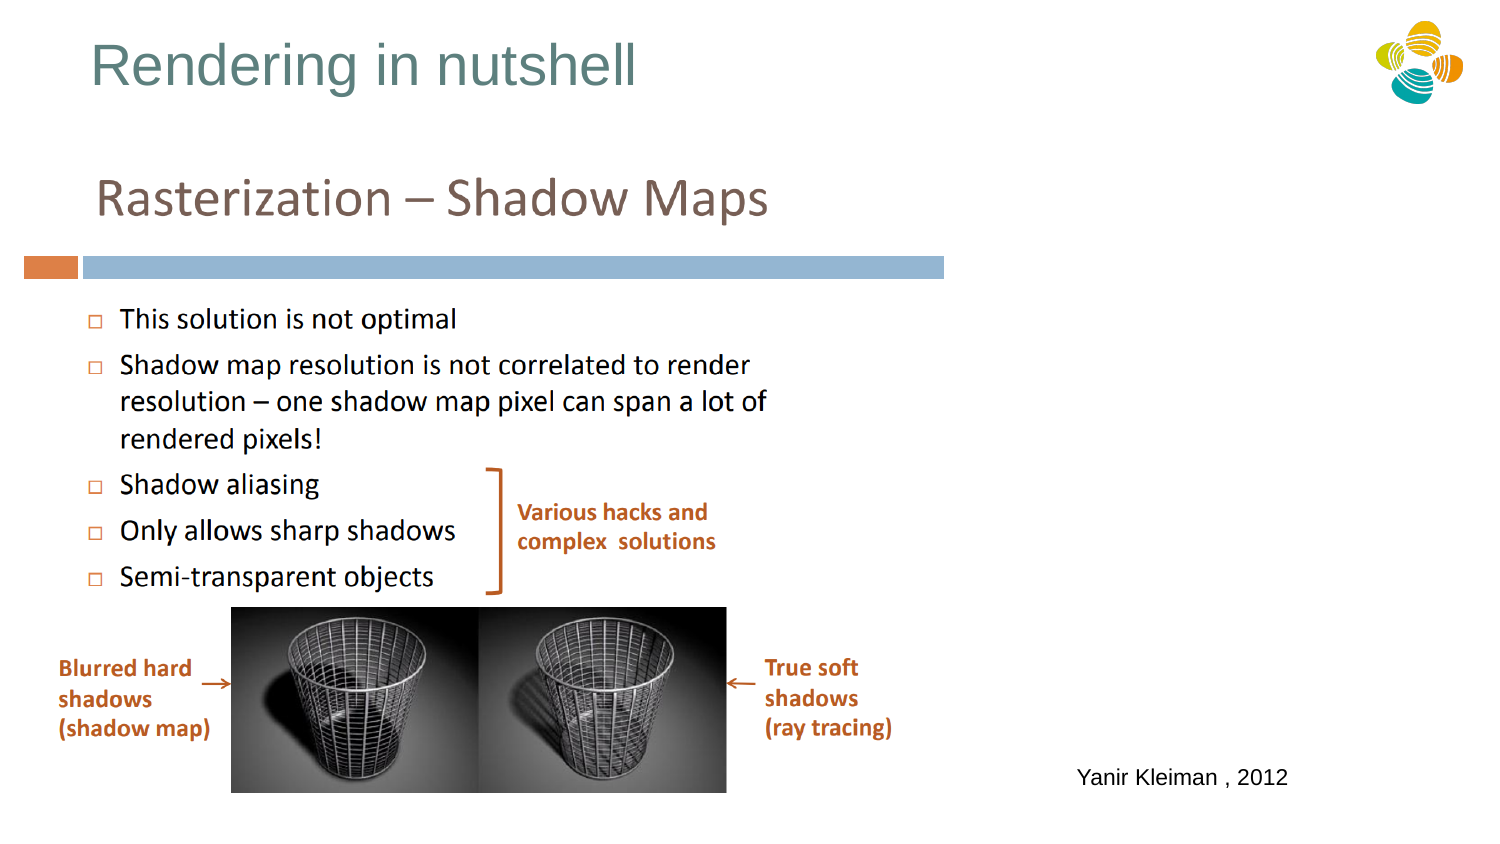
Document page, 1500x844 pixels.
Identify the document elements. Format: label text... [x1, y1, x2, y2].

title Rendering in nutshell [75, 21, 988, 104]
picture [24, 128, 944, 820]
list Yanir Kleiman , 2012 [1028, 754, 1377, 826]
picture [1376, 21, 1463, 104]
